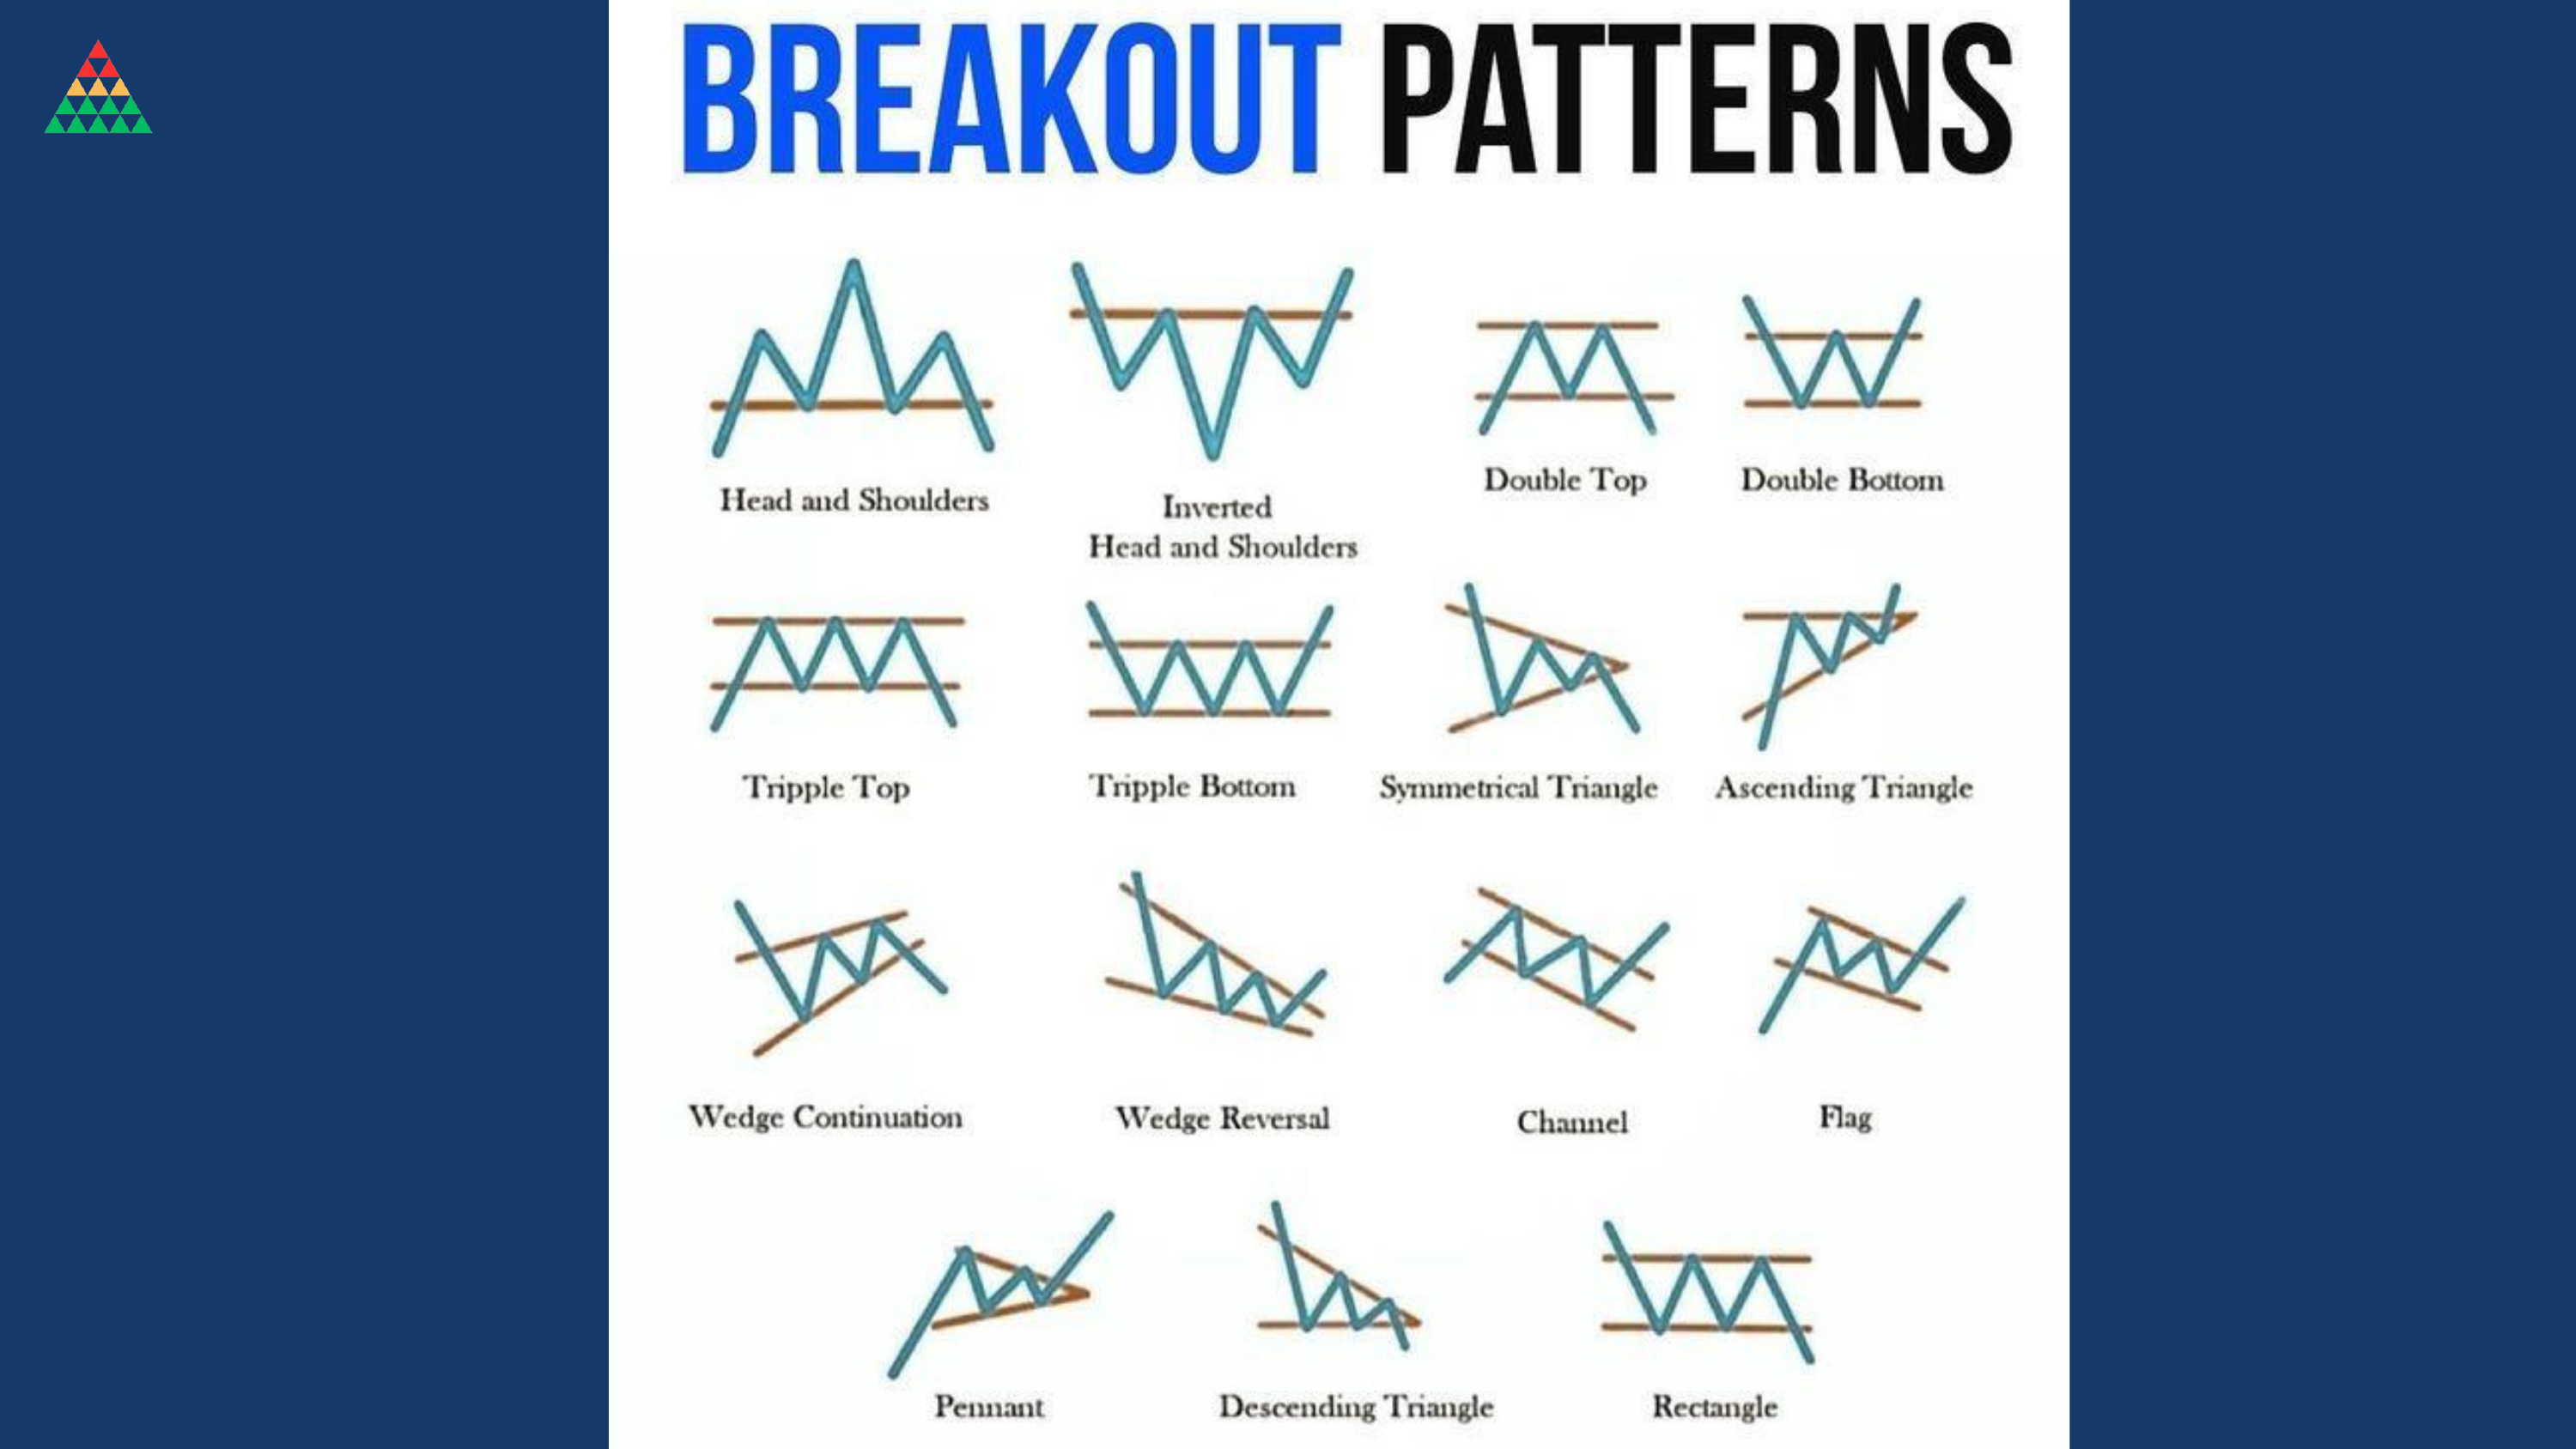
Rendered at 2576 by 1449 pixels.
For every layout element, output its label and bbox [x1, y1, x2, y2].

text_box [609, 0, 2070, 1449]
text_box [0, 0, 223, 234]
